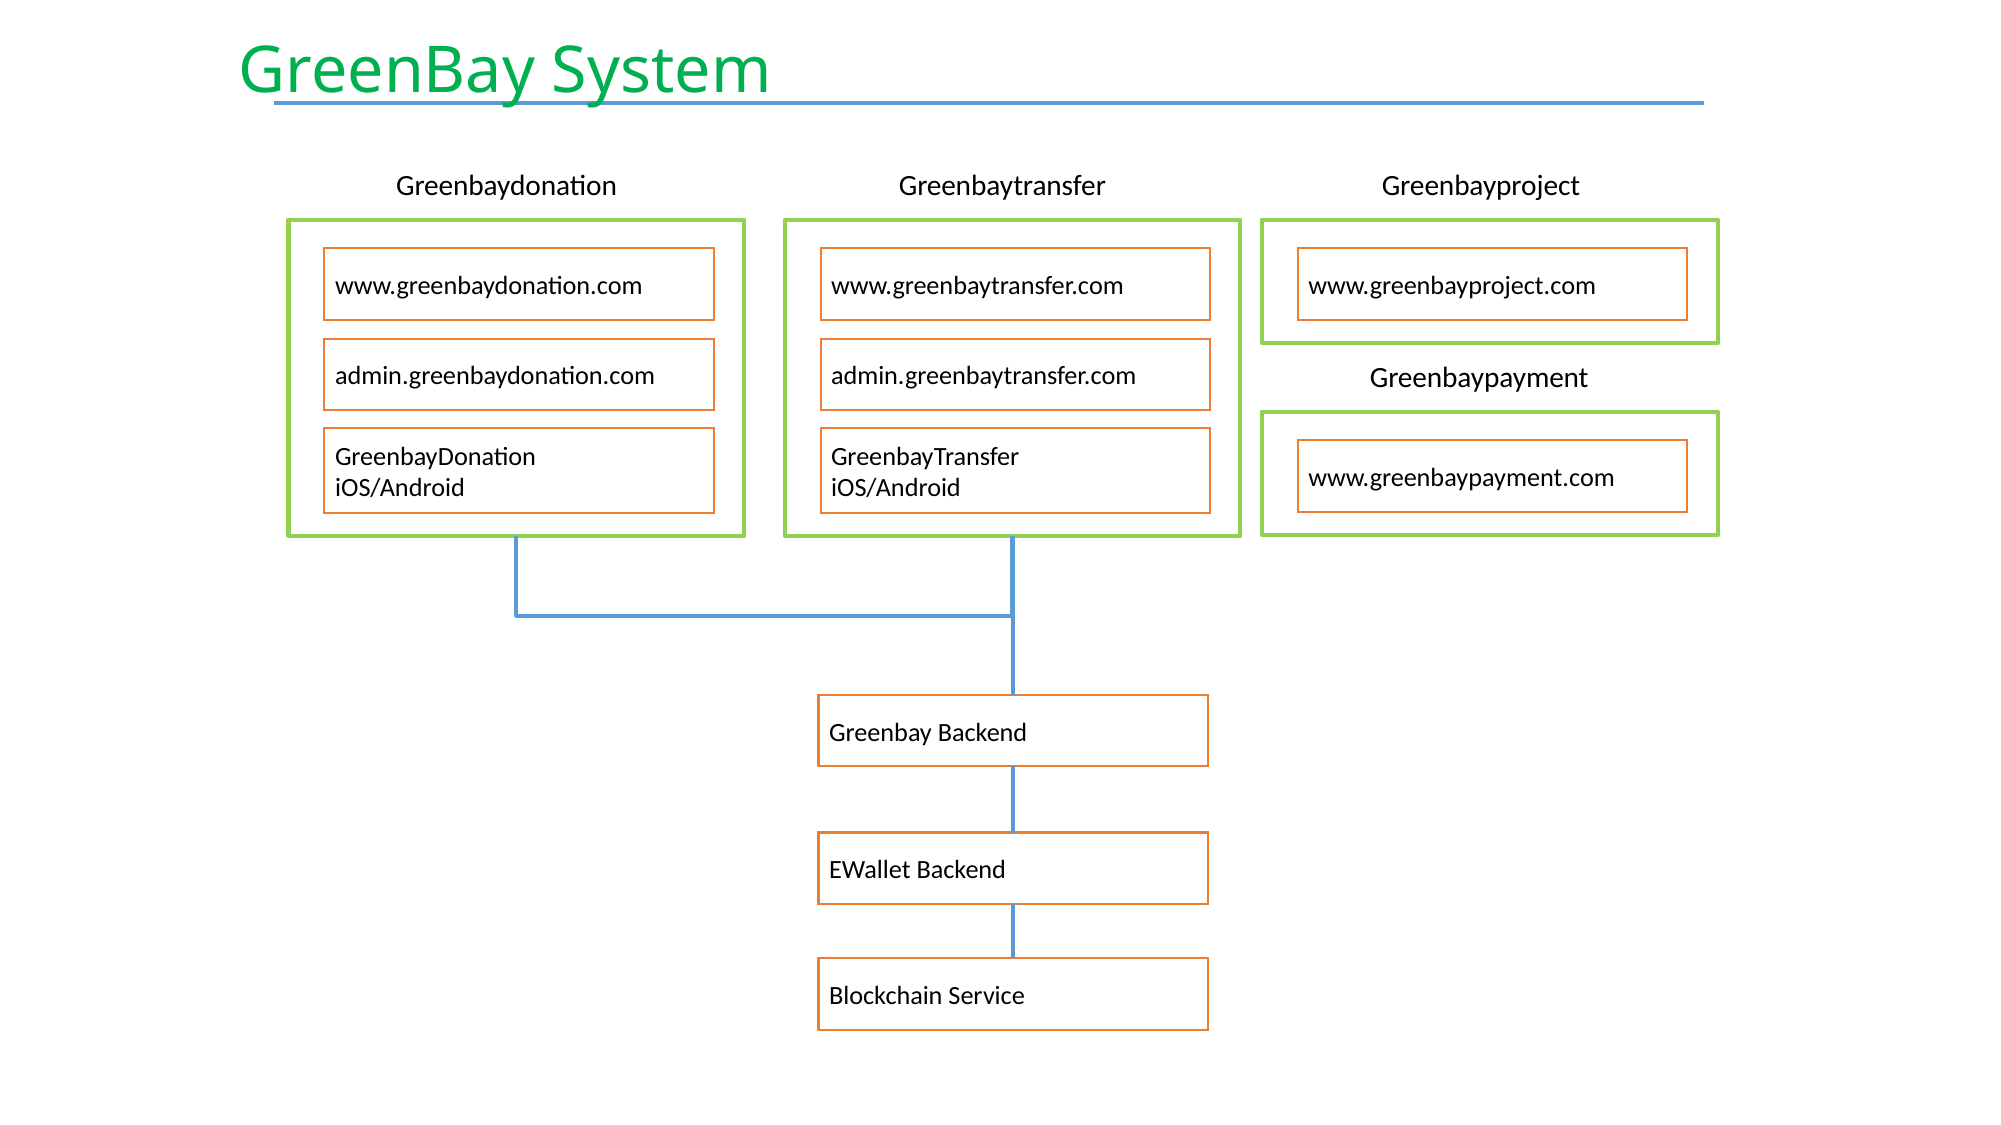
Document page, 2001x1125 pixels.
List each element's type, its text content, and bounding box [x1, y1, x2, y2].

text_box Greenbaypayment [1363, 352, 1595, 400]
text_box GreenBay System [233, 21, 778, 111]
text_box [1262, 411, 1718, 536]
text_box EWallet Backend [817, 831, 1209, 905]
text_box admin.greenbaytransfer.com [820, 338, 1211, 411]
text_box GreenbayTransfer iOS/Android [845, 427, 1211, 514]
text_box [1262, 219, 1718, 344]
text_box Blockchain Service [817, 957, 1209, 1031]
text_box Greenbaytransfer [892, 160, 1113, 208]
text_box GreenbayDonation iOS/Android [323, 427, 685, 514]
text_box Greenbayproject [1376, 160, 1587, 208]
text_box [685, 366, 845, 864]
text_box Greenbaydonation [390, 160, 624, 208]
text_box Greenbay Backend [845, 694, 1209, 767]
text_box admin.greenbaydonation.com [323, 338, 715, 411]
text_box [784, 219, 1241, 536]
text_box [288, 219, 745, 536]
